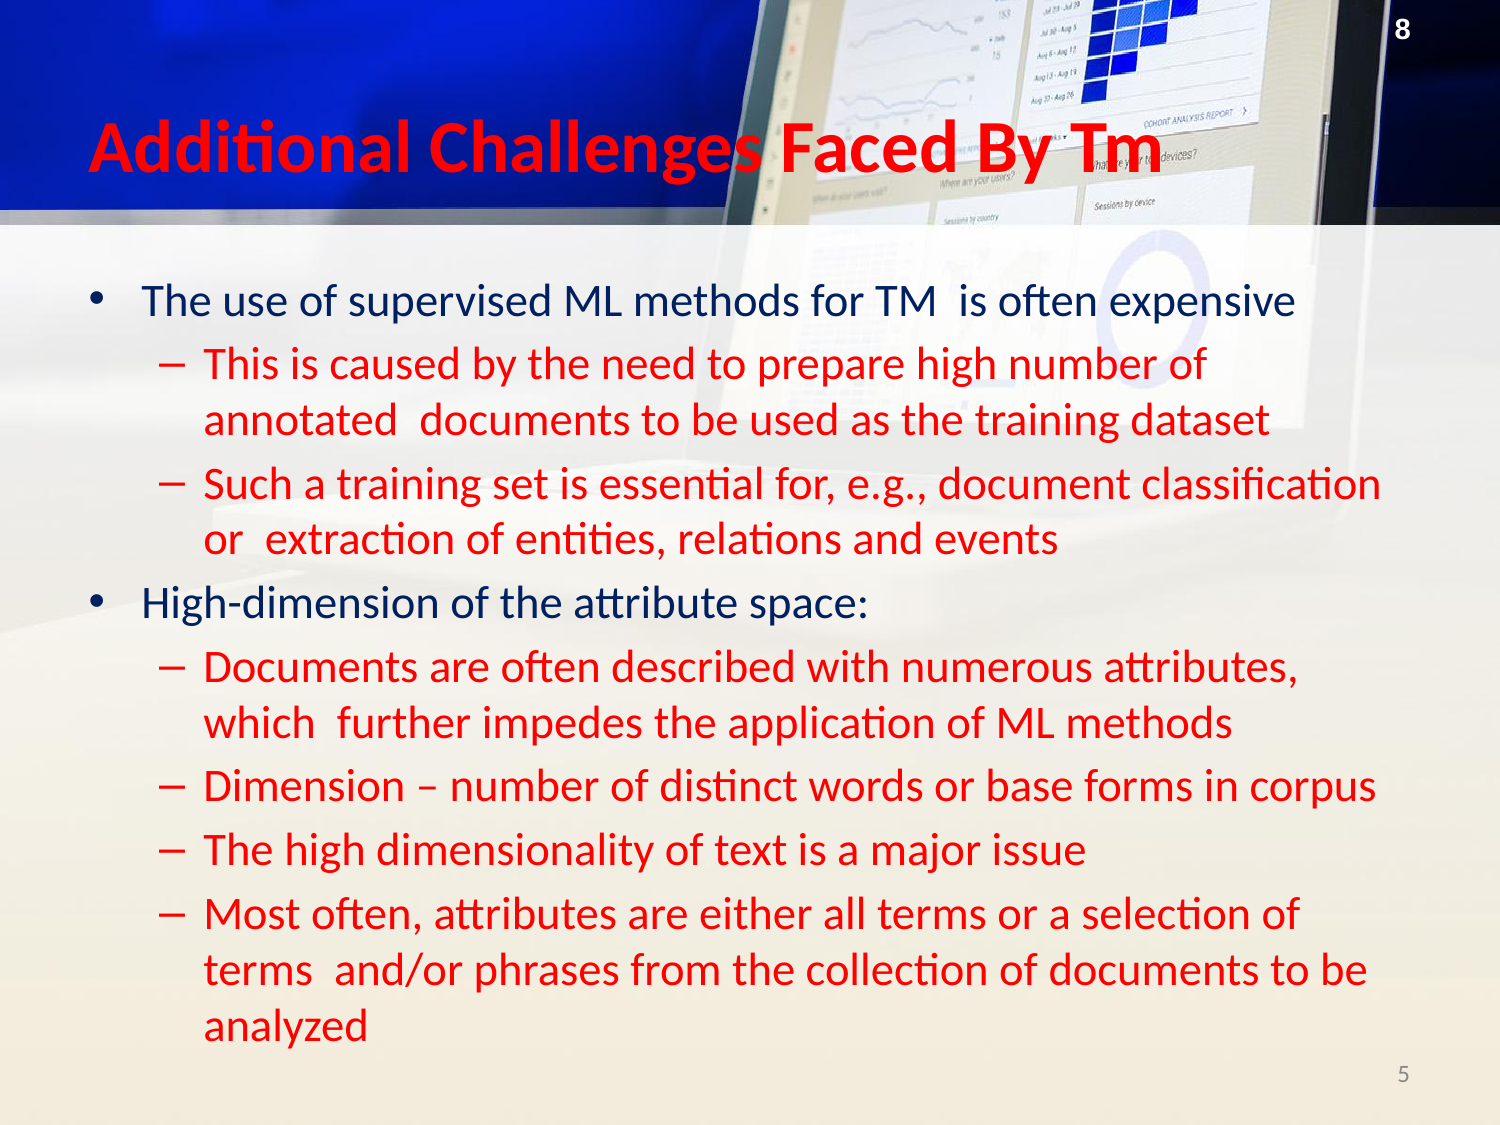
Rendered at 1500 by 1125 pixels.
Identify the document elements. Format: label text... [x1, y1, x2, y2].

text_box 8 [1392, 8, 1413, 46]
title Additional Challenges Faced By Tm [73, 58, 1427, 226]
list The use of supervised ML methods for TM is often expensive This is caused by the need to prepare high number of annotated documents to be used as the training dataset Such a training set is essential for, e.g., document classification or extraction of entities, relations and events High-dimension of the attribute space: Documents are often described with numerous attributes, which further impedes the application of ML methods Dimension – number of distinct words or base forms in corpus The high dimensionality of text is a major issue Most often, attributes are either all terms or a selection of terms and/or phrases from the collection of documents to be analyzed [73, 261, 1427, 1064]
picture [0, 0, 1500, 1125]
slide_number ‹#› [1074, 1042, 1425, 1103]
